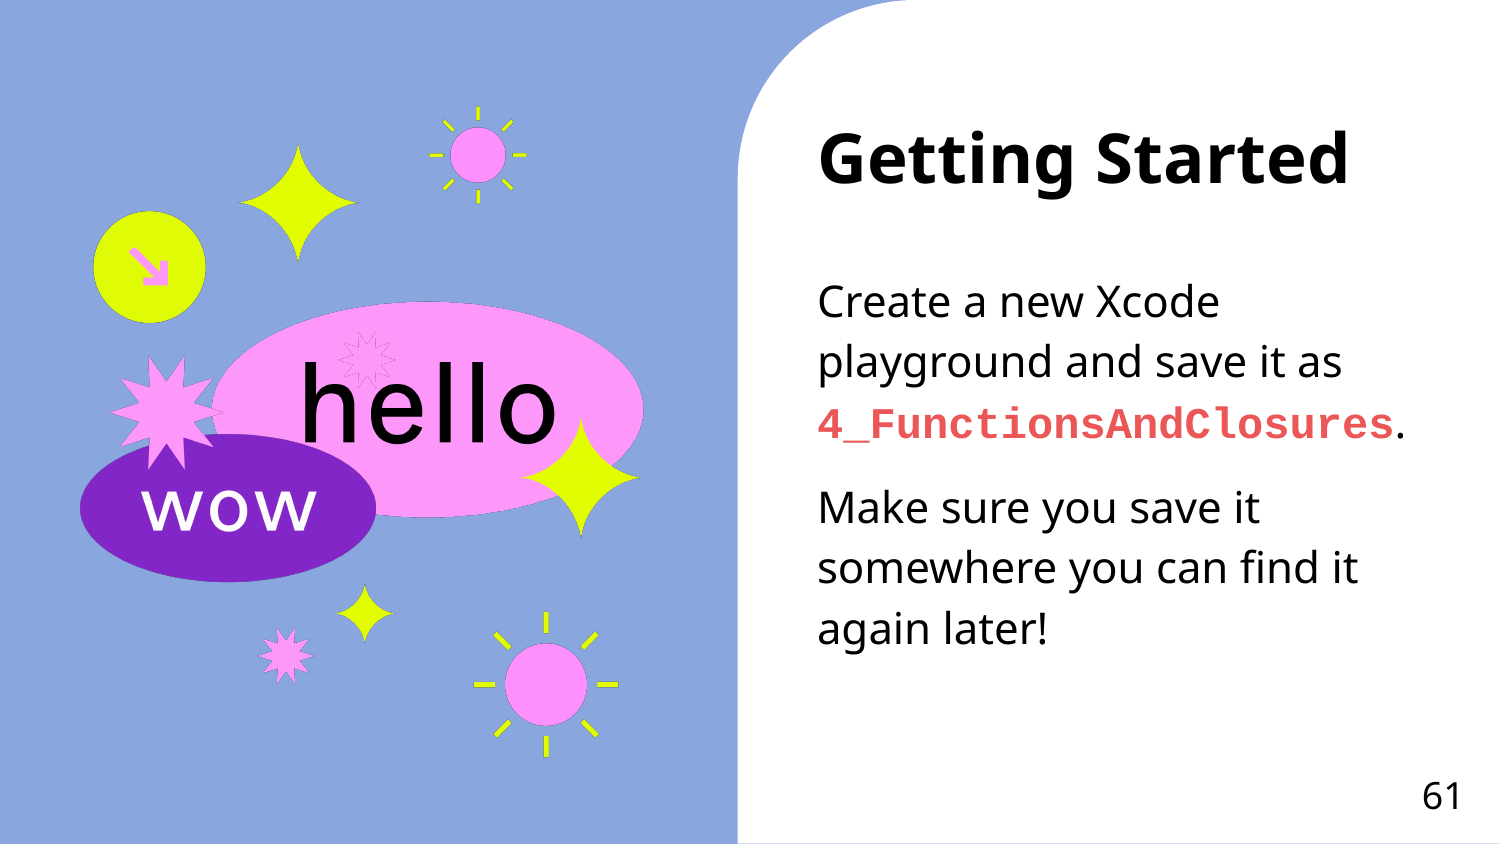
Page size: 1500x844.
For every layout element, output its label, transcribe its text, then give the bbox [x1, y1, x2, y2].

title Getting Started [802, 100, 1447, 213]
picture [15, 99, 738, 768]
list Create a new Xcode playground and save it as 4_FunctionsAndClosures. Make sure you save it somewhere you can find it again later! [802, 250, 1447, 779]
